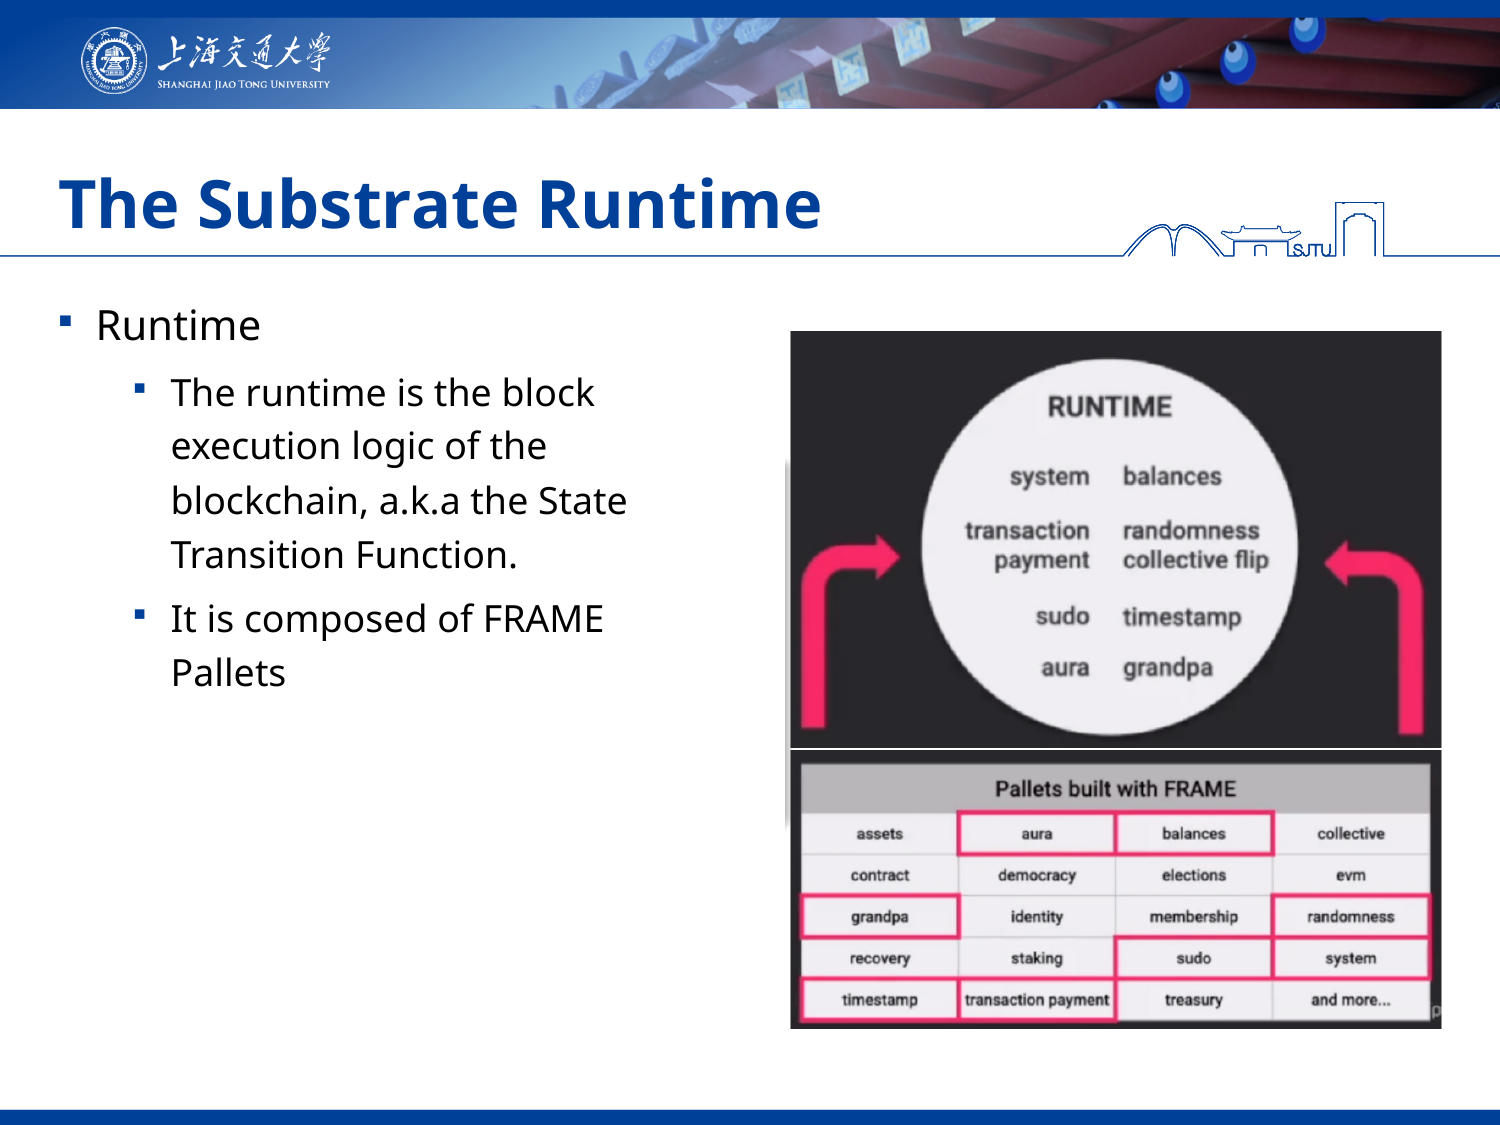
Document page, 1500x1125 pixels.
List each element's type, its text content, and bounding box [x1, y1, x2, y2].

title The Substrate Runtime [43, 160, 1447, 255]
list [785, 320, 1447, 1035]
list Runtime The runtime is the block execution logic of the blockchain, a.k.a the State Transition Function. It is composed of FRAME Pallets [43, 281, 705, 1074]
picture [0, 18, 1500, 109]
